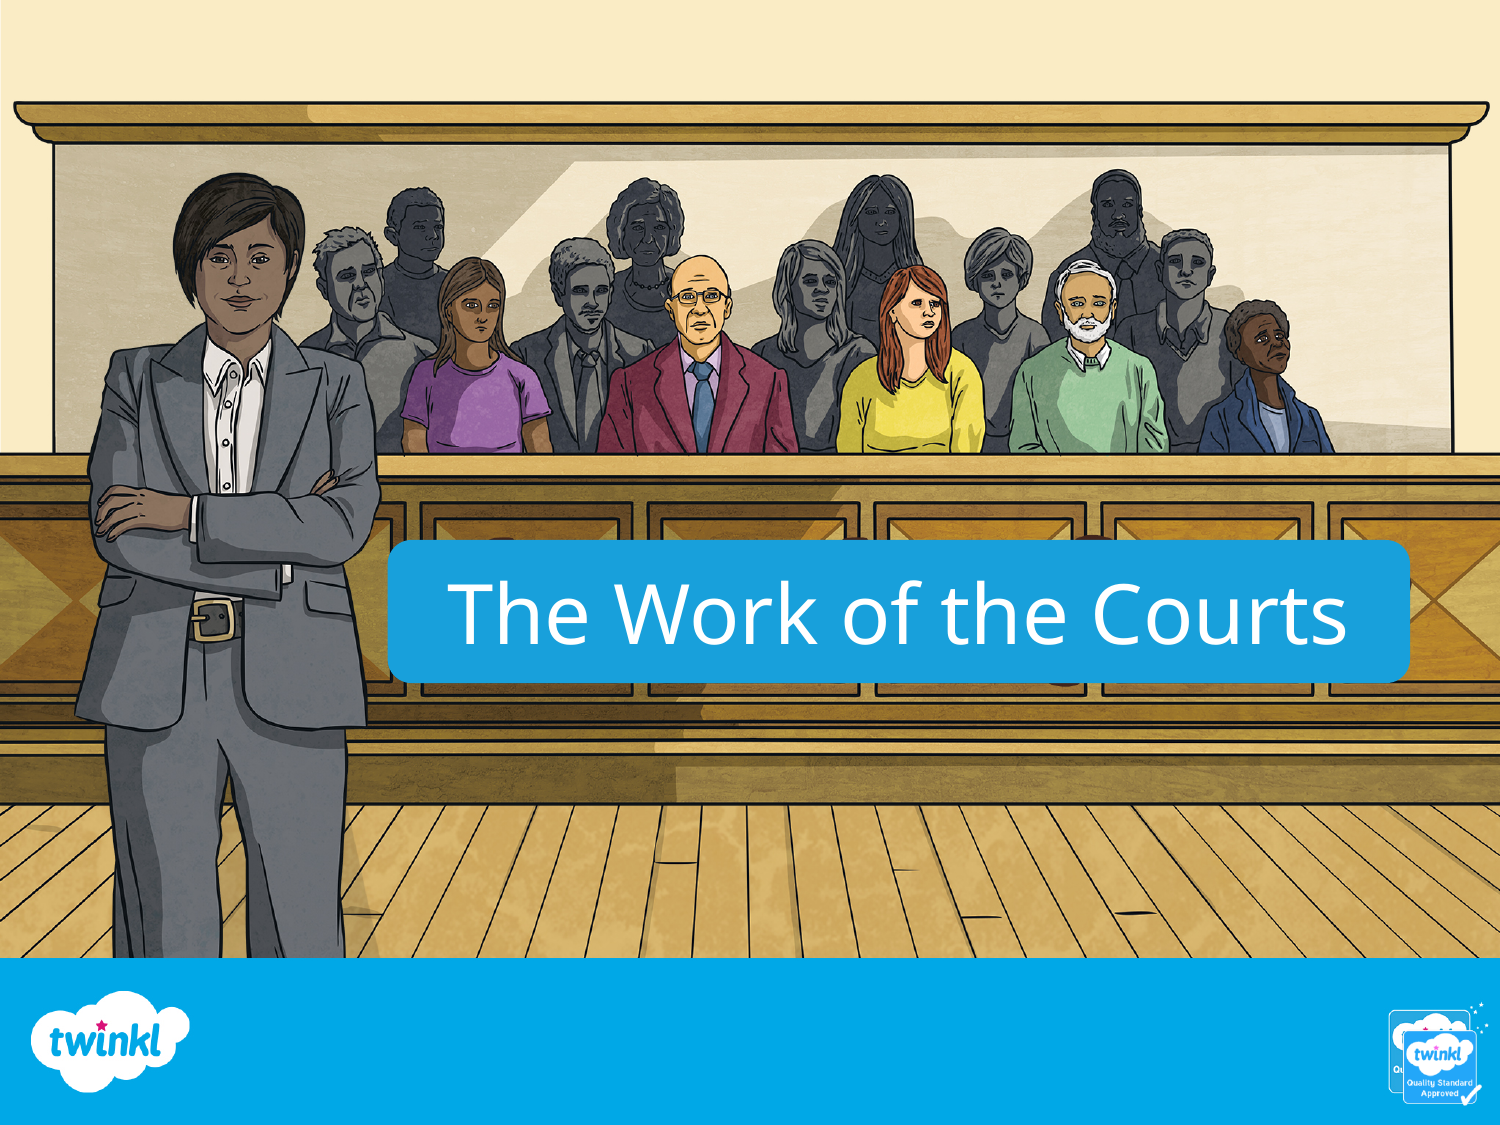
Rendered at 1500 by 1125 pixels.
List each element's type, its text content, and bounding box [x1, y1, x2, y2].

picture [1390, 1010, 1481, 1105]
picture [0, 0, 1500, 957]
picture [32, 992, 189, 1092]
text_box The Work of the Courts [386, 538, 1412, 685]
